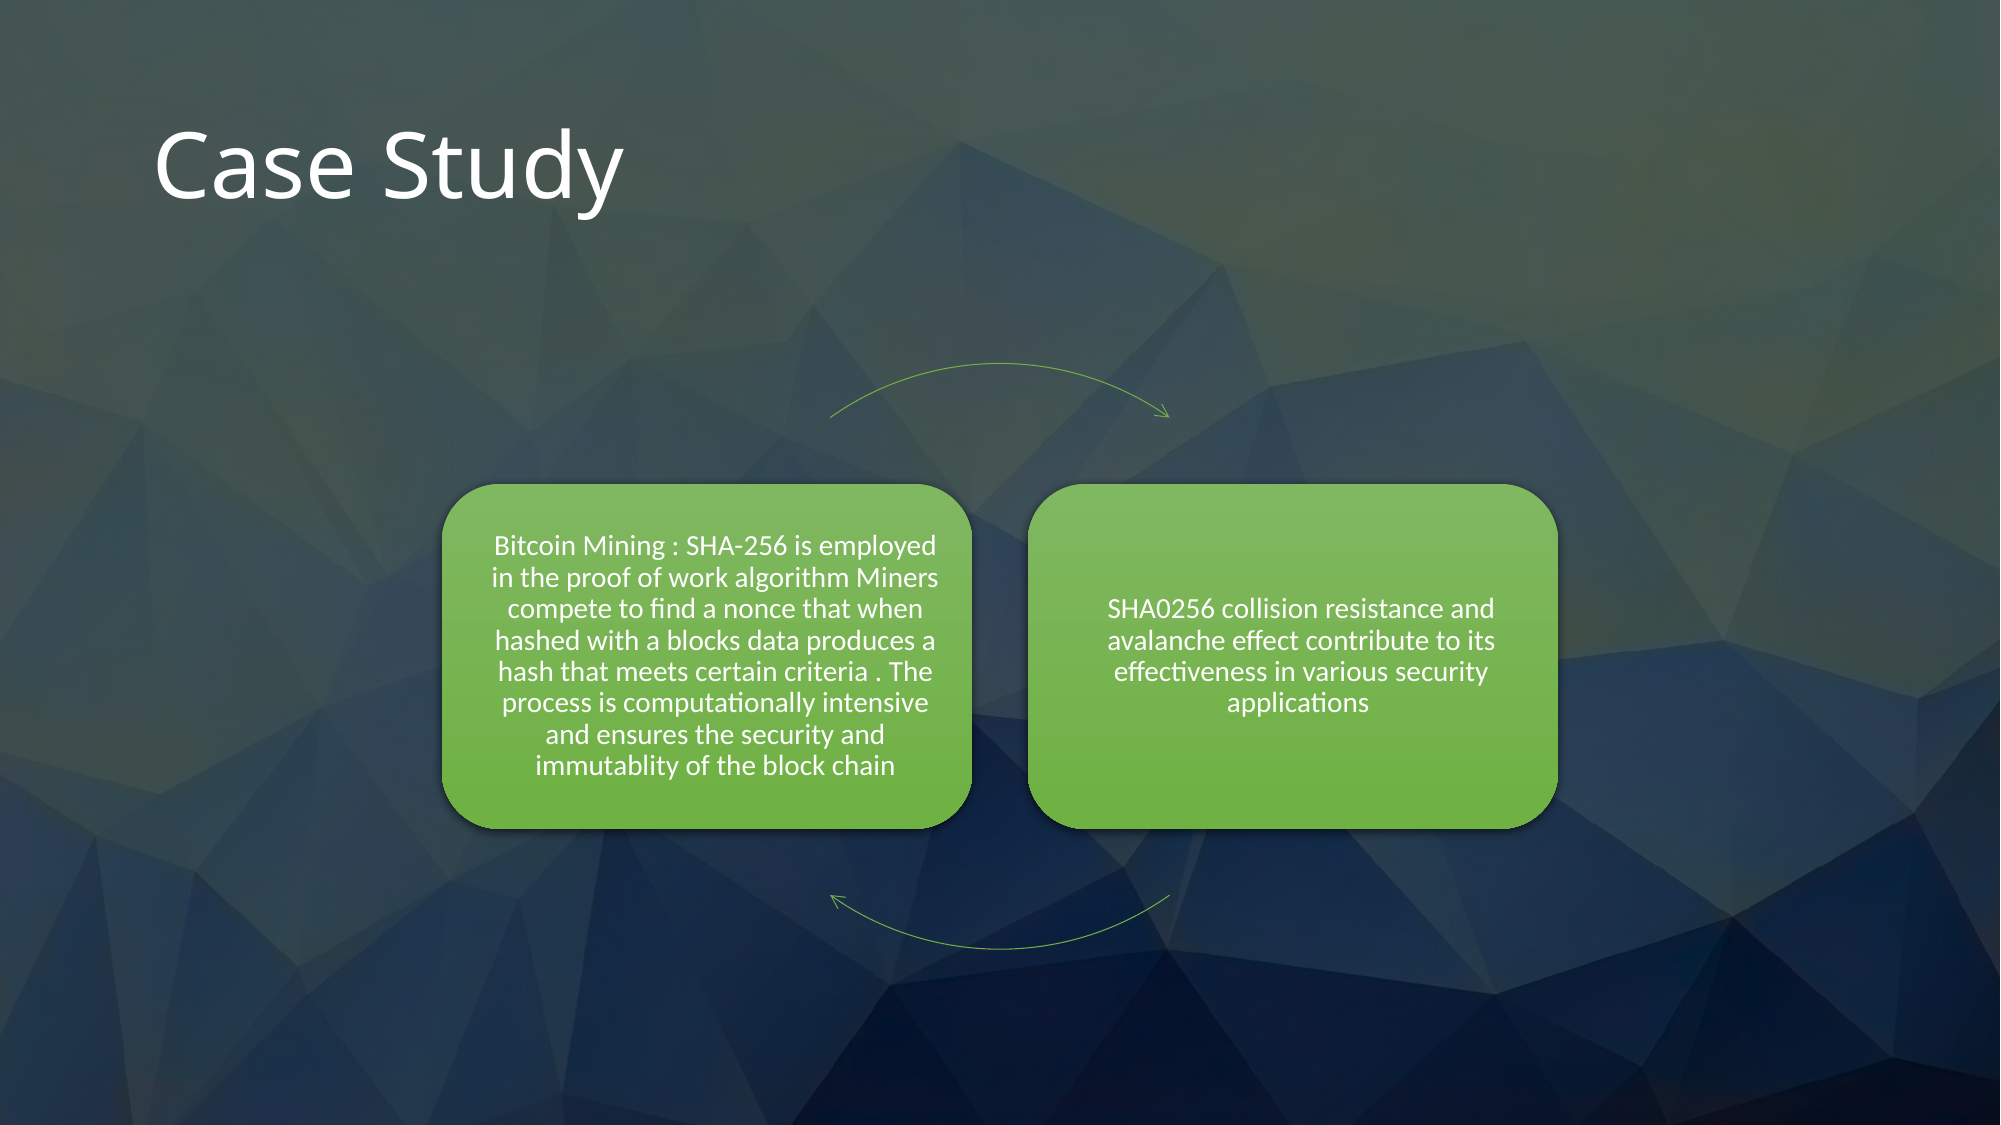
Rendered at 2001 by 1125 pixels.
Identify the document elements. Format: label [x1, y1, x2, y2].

list [137, 299, 1863, 1014]
picture [0, 0, 2000, 1125]
